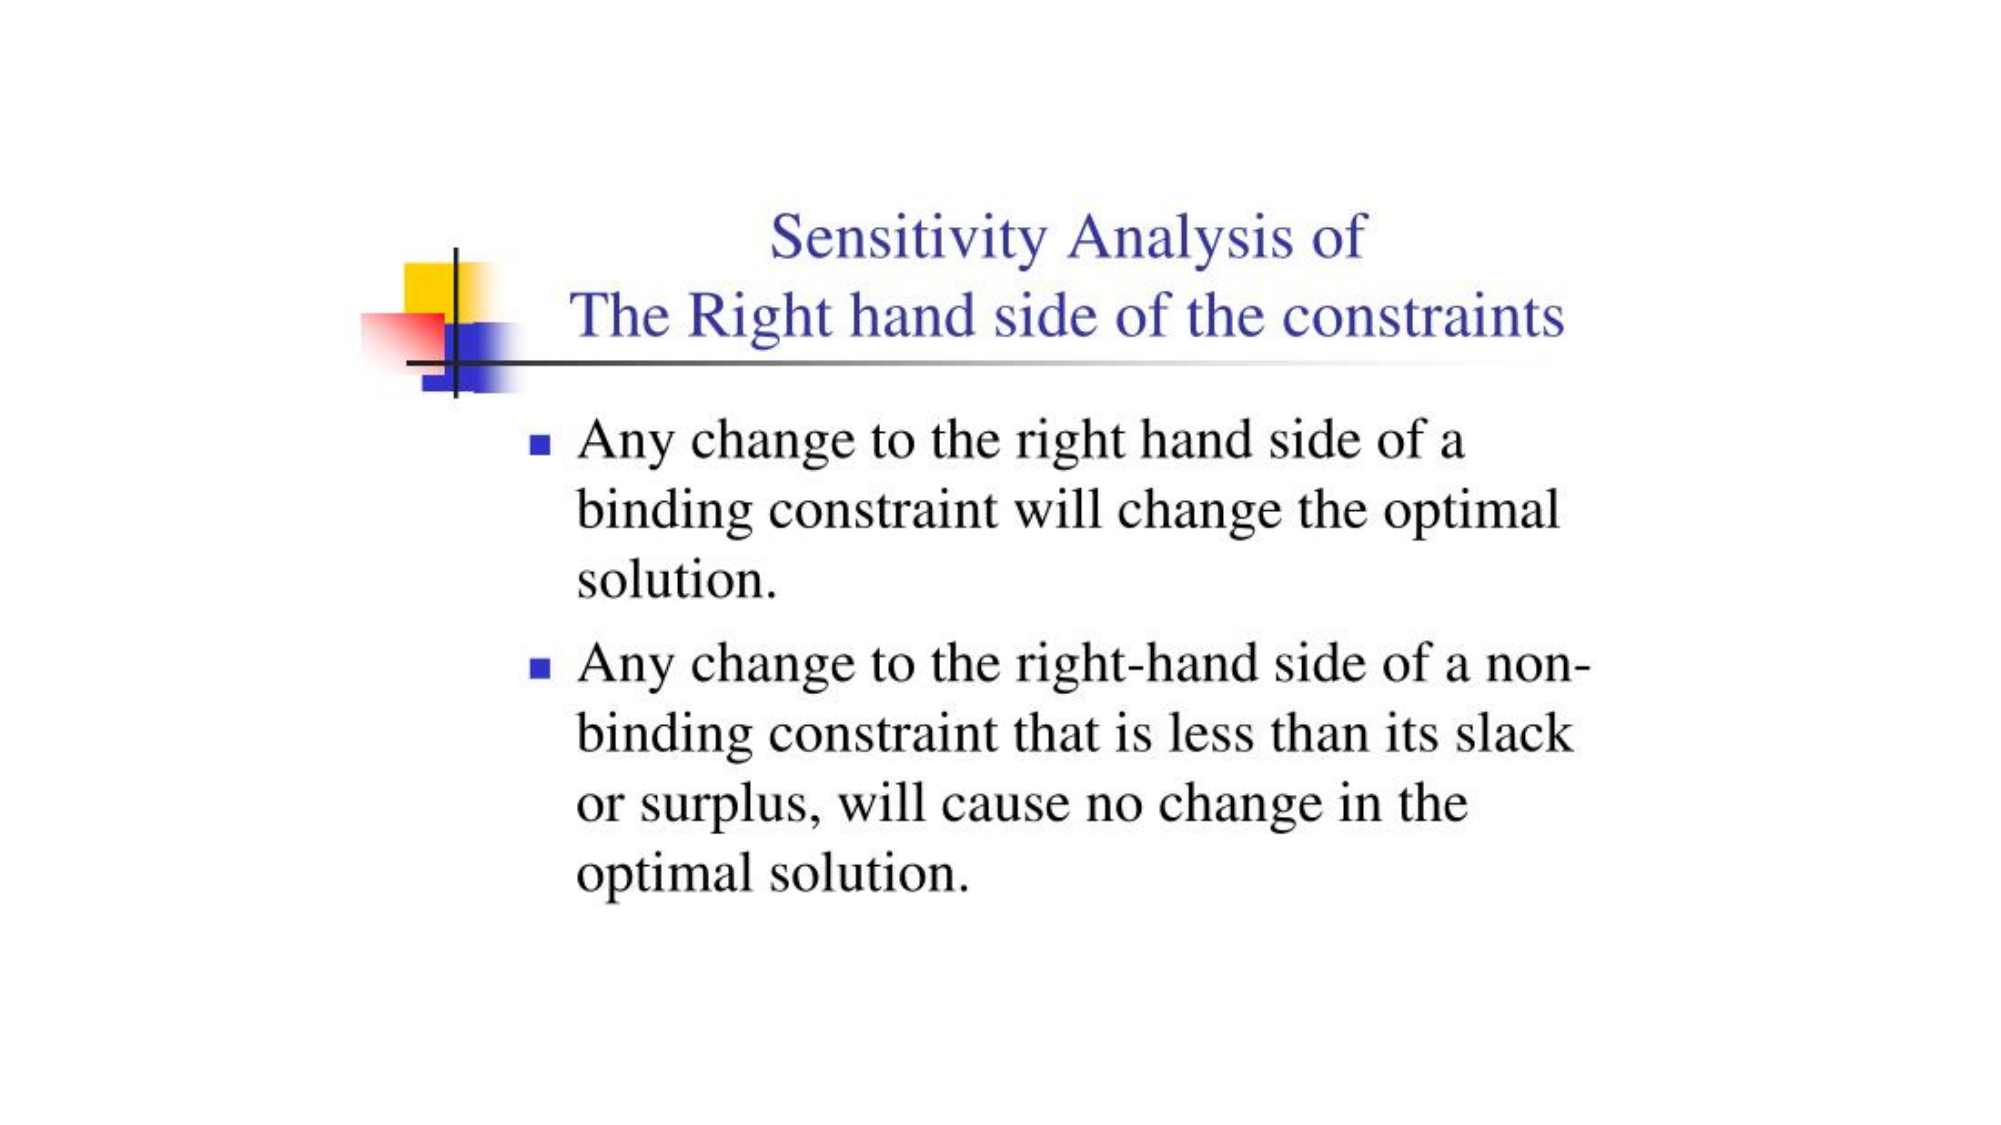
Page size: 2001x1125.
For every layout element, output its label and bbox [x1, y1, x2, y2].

list [345, 106, 1655, 1089]
